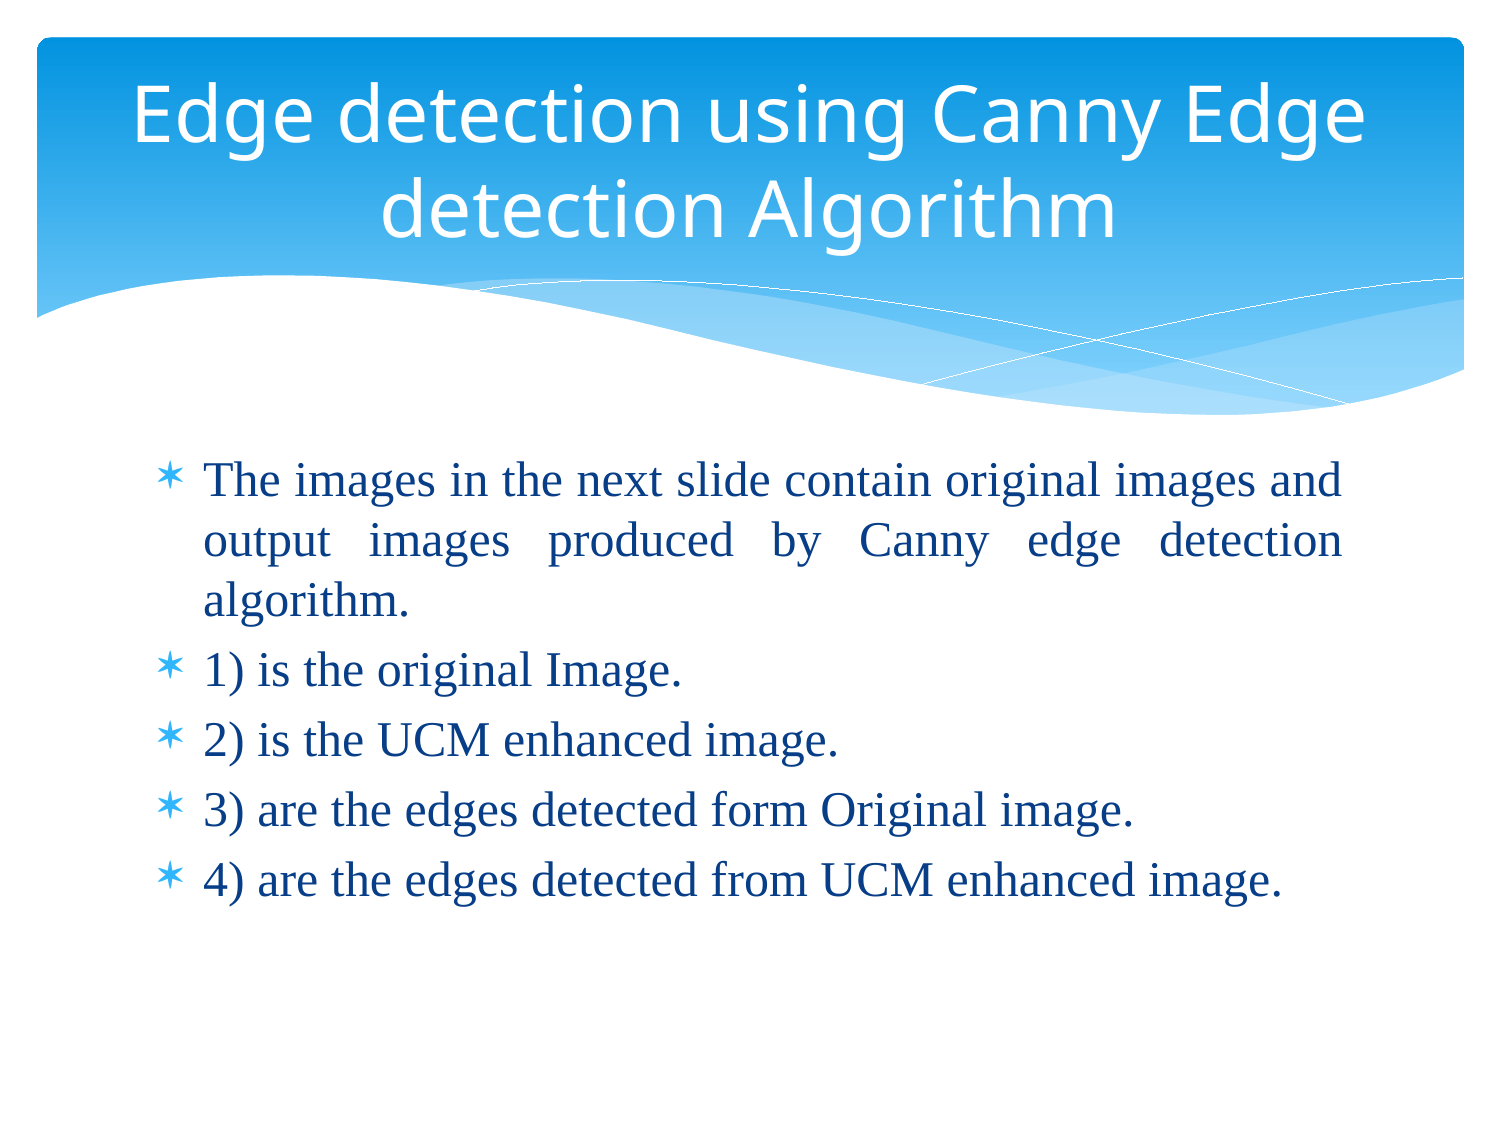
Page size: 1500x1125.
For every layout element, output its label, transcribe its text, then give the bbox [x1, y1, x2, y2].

title Edge detection using Canny Edge detection Algorithm [75, 55, 1425, 261]
list The images in the next slide contain original images and output images produced by Canny edge detection algorithm. 1) is the original Image. 2) is the UCM enhanced image. 3) are the edges detected form Original image. 4) are the edges detected from UCM enhanced image. [143, 438, 1359, 1005]
